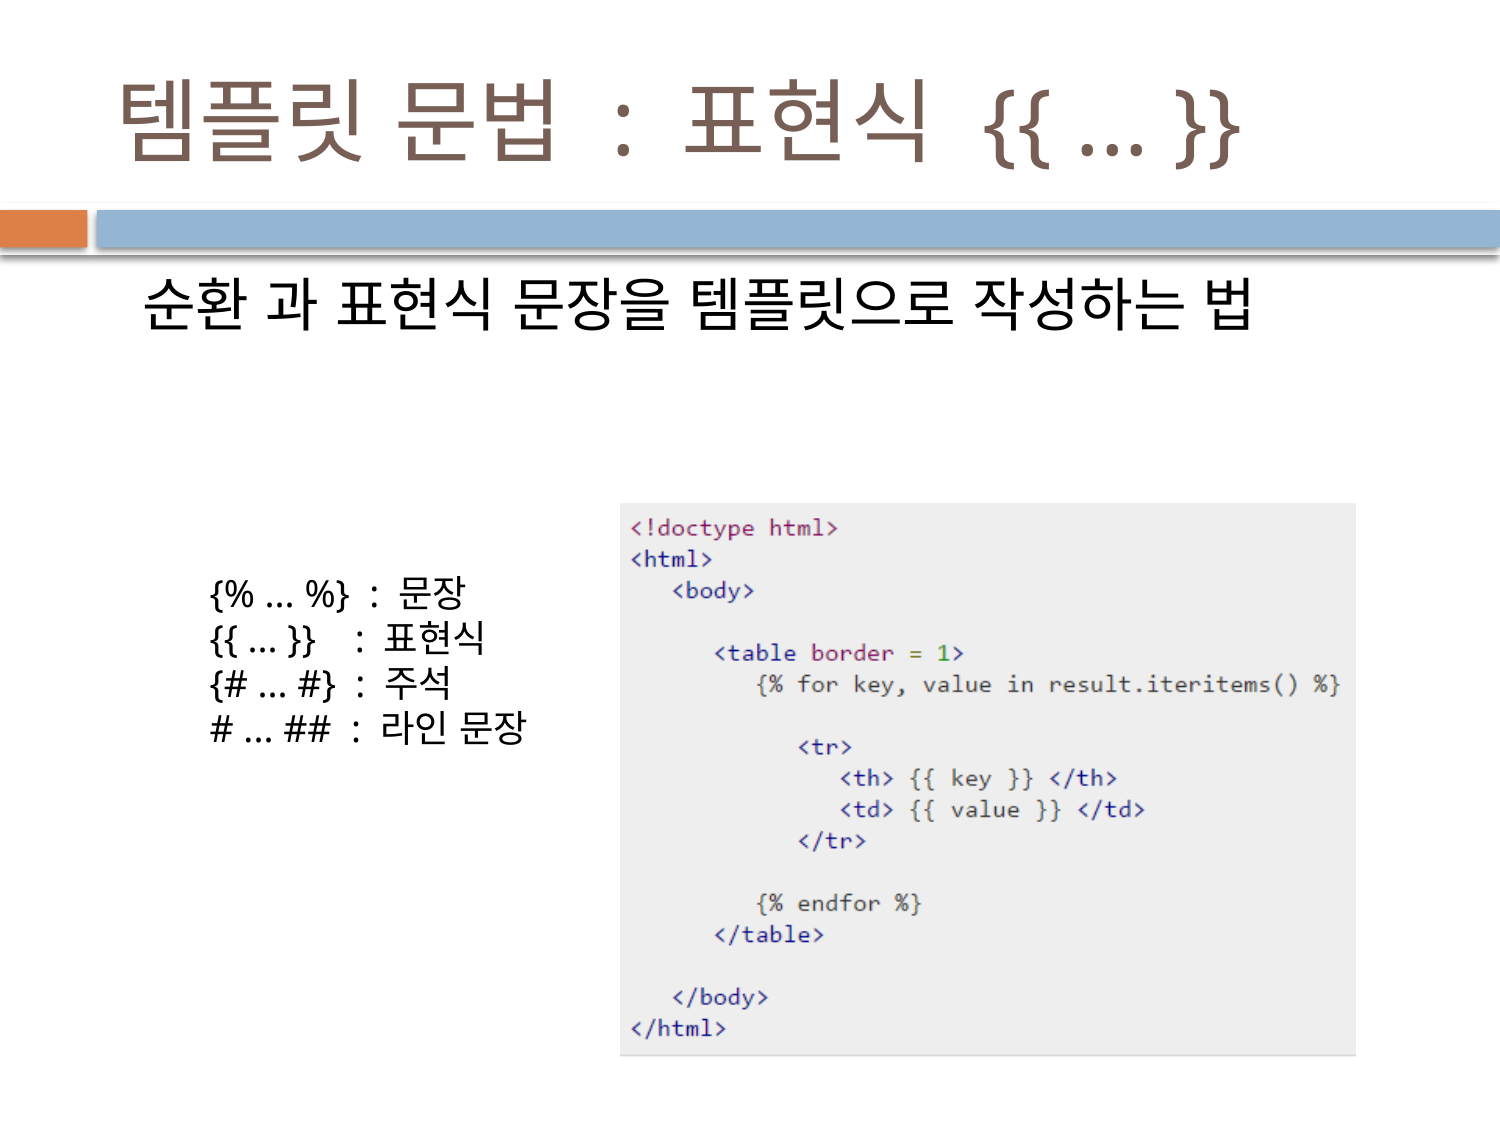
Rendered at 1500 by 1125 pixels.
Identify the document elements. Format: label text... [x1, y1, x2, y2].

text_box 순환 과 표현식 문장을 템플릿으로 작성하는 법 [100, 261, 1412, 346]
picture [619, 503, 1357, 1067]
text_box {% ... %} : 문장 {{ ... }} : 표현식 {# ... #} : 주석 # ... ## : 라인 문장 [194, 562, 613, 758]
title 템플릿 문법 : 표현식 {{ ... }} [100, 37, 1438, 200]
